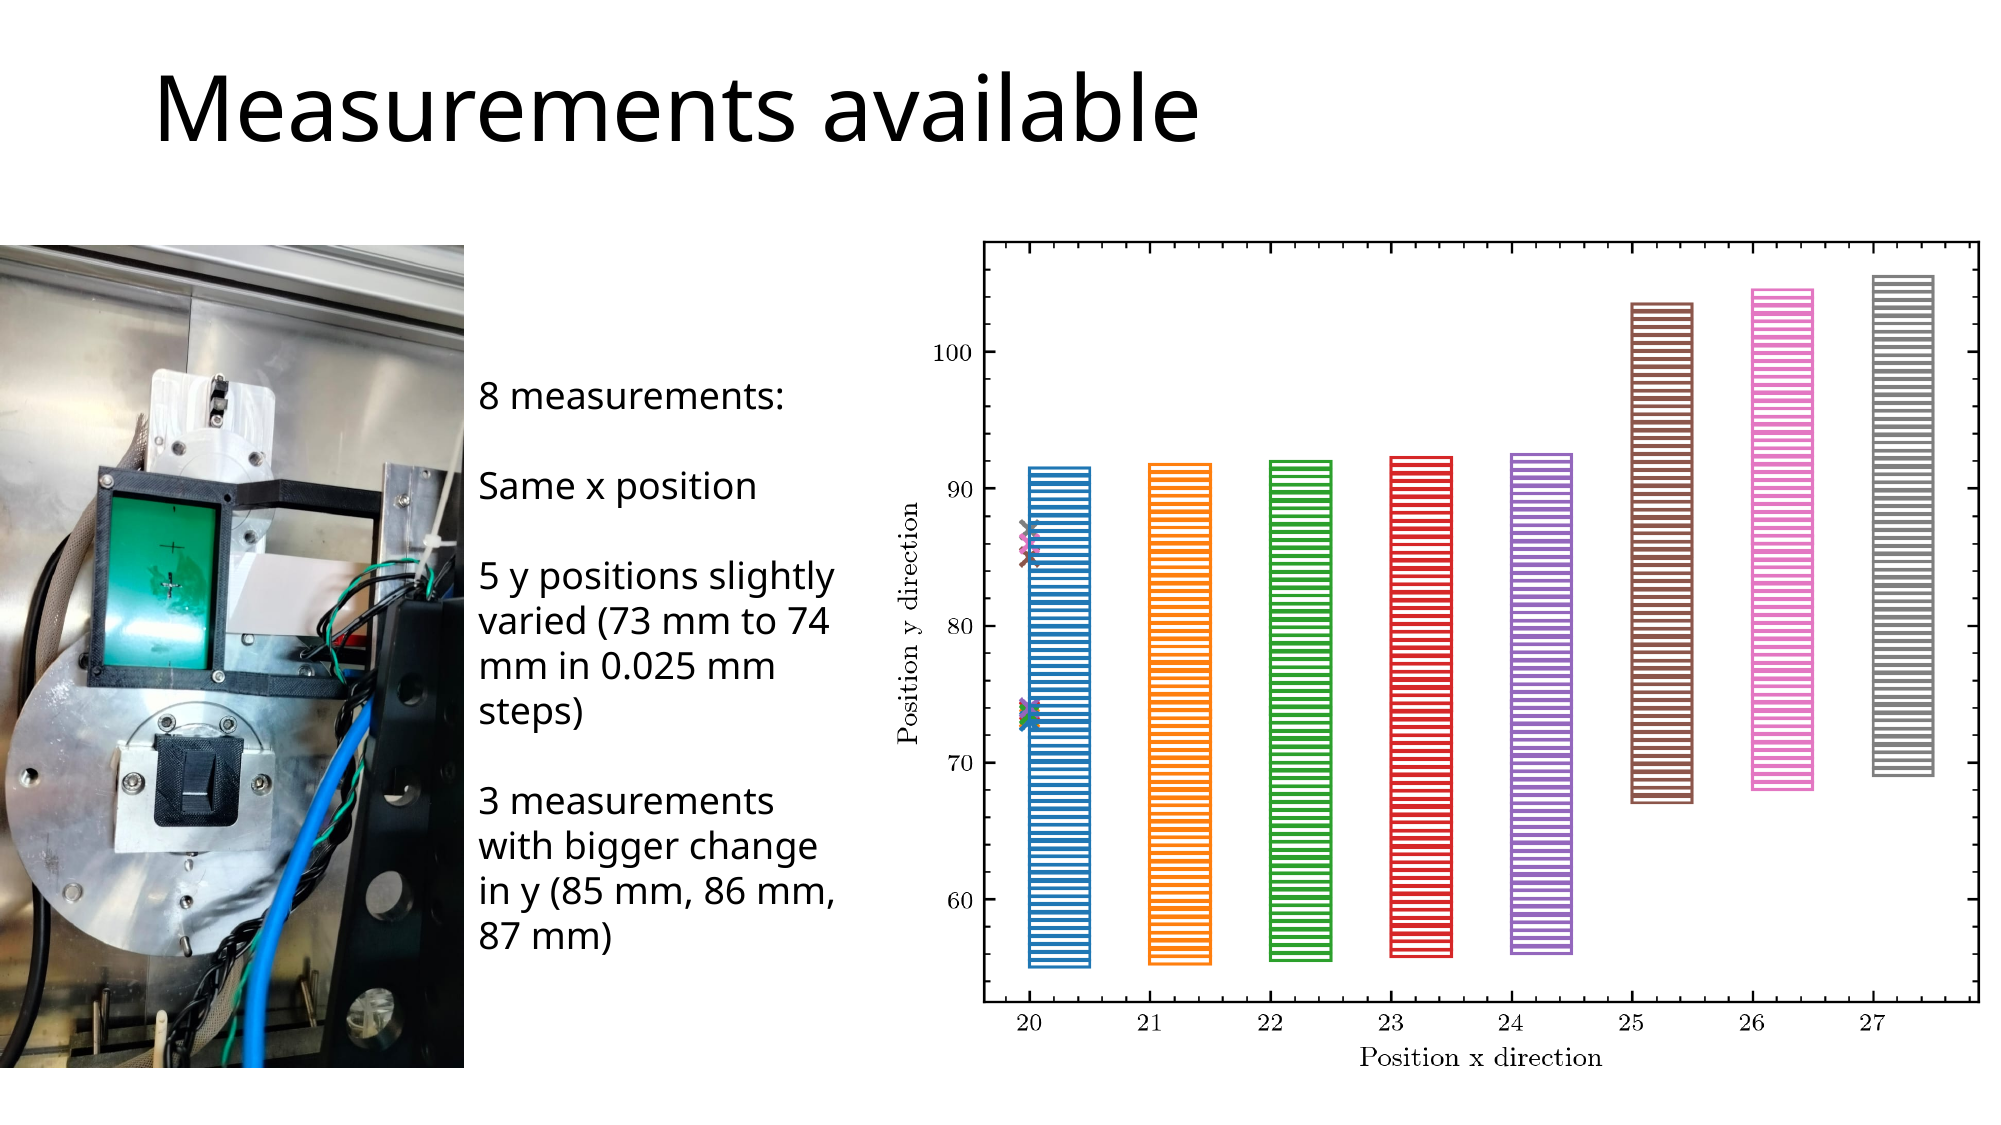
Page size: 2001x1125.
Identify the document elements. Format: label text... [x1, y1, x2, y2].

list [874, 219, 2000, 1093]
text_box 8 measurements: Same x position 5 y positions slightly varied (73 mm to 74 mm in 0.025 mm steps) 3 measurements with bigger change in y (85 mm, 86 mm, 87 mm) [465, 364, 874, 965]
title Measurements available [137, 3, 1863, 221]
picture [0, 244, 465, 1069]
